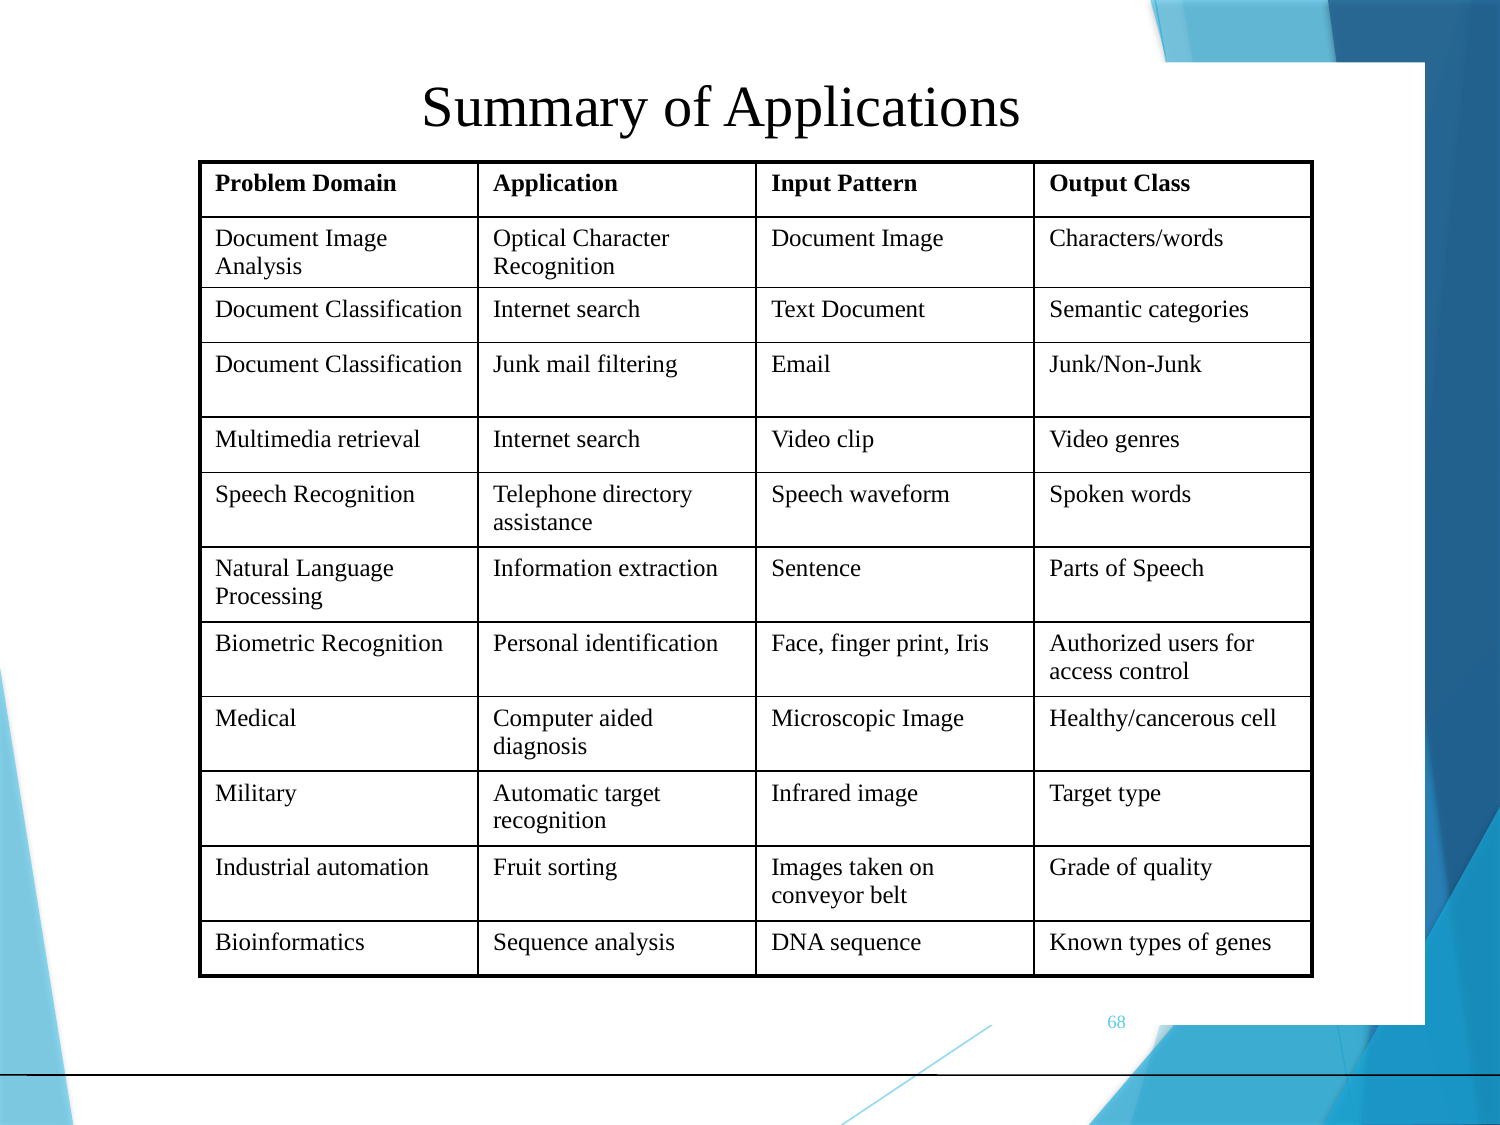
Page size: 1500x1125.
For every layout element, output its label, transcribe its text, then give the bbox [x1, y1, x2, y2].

table_header Application [479, 164, 755, 216]
table_cell Automatic target recognition [479, 772, 755, 845]
table_cell Speech Recognition [202, 473, 477, 546]
table_cell Document Image [757, 218, 1033, 287]
table_cell Sequence analysis [479, 922, 755, 974]
table_cell Spoken words [1035, 473, 1310, 546]
table_cell Speech waveform [757, 473, 1033, 546]
table_cell Images taken on conveyor belt [757, 847, 1033, 920]
table_cell Microscopic Image [757, 697, 1033, 770]
table_cell Medical [202, 697, 477, 770]
table_cell Internet search [479, 418, 755, 472]
table_cell Natural Language Processing [202, 548, 477, 621]
table_cell Junk mail filtering [479, 343, 755, 416]
table_cell Bioinformatics [202, 922, 477, 974]
table_cell Sentence [757, 548, 1033, 621]
table_cell Multimedia retrieval [202, 418, 477, 472]
table_cell Parts of Speech [1035, 548, 1310, 621]
slide_number 68 [1057, 991, 1142, 1051]
table_cell Face, finger print, Iris [757, 623, 1033, 696]
table_cell Known types of genes [1035, 922, 1310, 974]
table_cell Characters/words [1035, 218, 1310, 287]
table_cell Information extraction [479, 548, 755, 621]
table_cell Military [202, 772, 477, 845]
table_cell Video genres [1035, 418, 1310, 472]
table_cell Video clip [757, 418, 1033, 472]
table_cell Document Classification [202, 343, 477, 416]
table_cell Grade of quality [1035, 847, 1310, 920]
table_cell Target type [1035, 772, 1310, 845]
text_box Summary of Applications [407, 60, 1037, 146]
table_header Input Pattern [757, 164, 1033, 216]
table_cell Fruit sorting [479, 847, 755, 920]
table_cell Telephone directory assistance [479, 473, 755, 546]
table_cell Optical Character Recognition [479, 218, 755, 287]
table_cell Document Classification [202, 288, 477, 342]
table_cell Email [757, 343, 1033, 416]
table_cell DNA sequence [757, 922, 1033, 974]
table_cell Authorized users for access control [1035, 623, 1310, 696]
table_cell Personal identification [479, 623, 755, 696]
table_cell Industrial automation [202, 847, 477, 920]
table_cell Internet search [479, 288, 755, 342]
table_cell Semantic categories [1035, 288, 1310, 342]
table_header Problem Domain [202, 164, 477, 216]
table_cell Biometric Recognition [202, 623, 477, 696]
table_cell Computer aided diagnosis [479, 697, 755, 770]
table_header Output Class [1035, 164, 1310, 216]
text_box [1080, 1046, 1441, 1121]
table_cell Document Image Analysis [202, 218, 477, 287]
table_cell Infrared image [757, 772, 1033, 845]
text_box [74, 62, 1425, 1025]
table_cell Healthy/cancerous cell [1035, 697, 1310, 770]
table_cell Junk/Non-Junk [1035, 343, 1310, 416]
table_cell Text Document [757, 288, 1033, 342]
